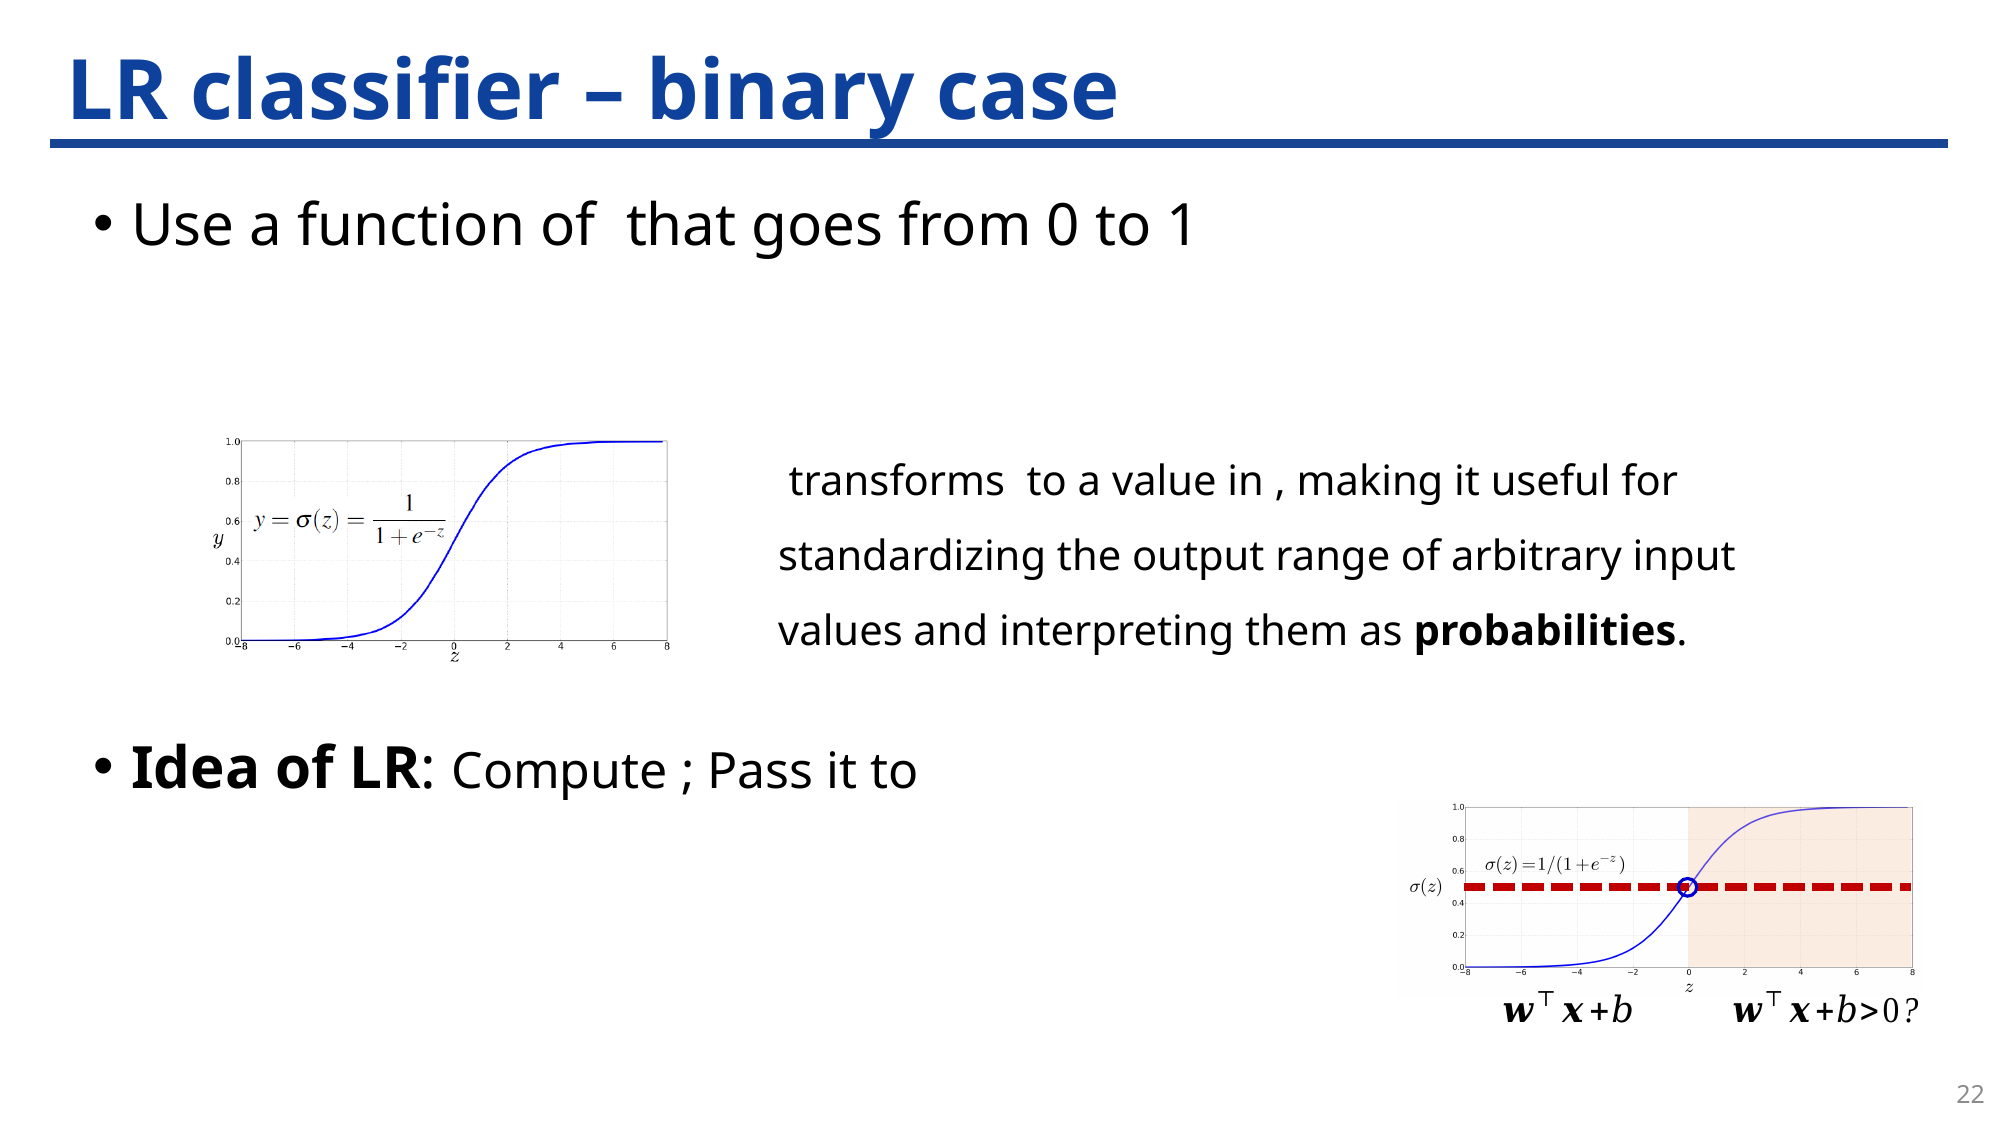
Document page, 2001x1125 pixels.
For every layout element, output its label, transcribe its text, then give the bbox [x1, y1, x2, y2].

title LR classifier – binary case [51, 44, 1947, 140]
picture [1397, 800, 1922, 999]
slide_number 22 [1899, 1065, 2000, 1125]
picture [198, 421, 683, 663]
